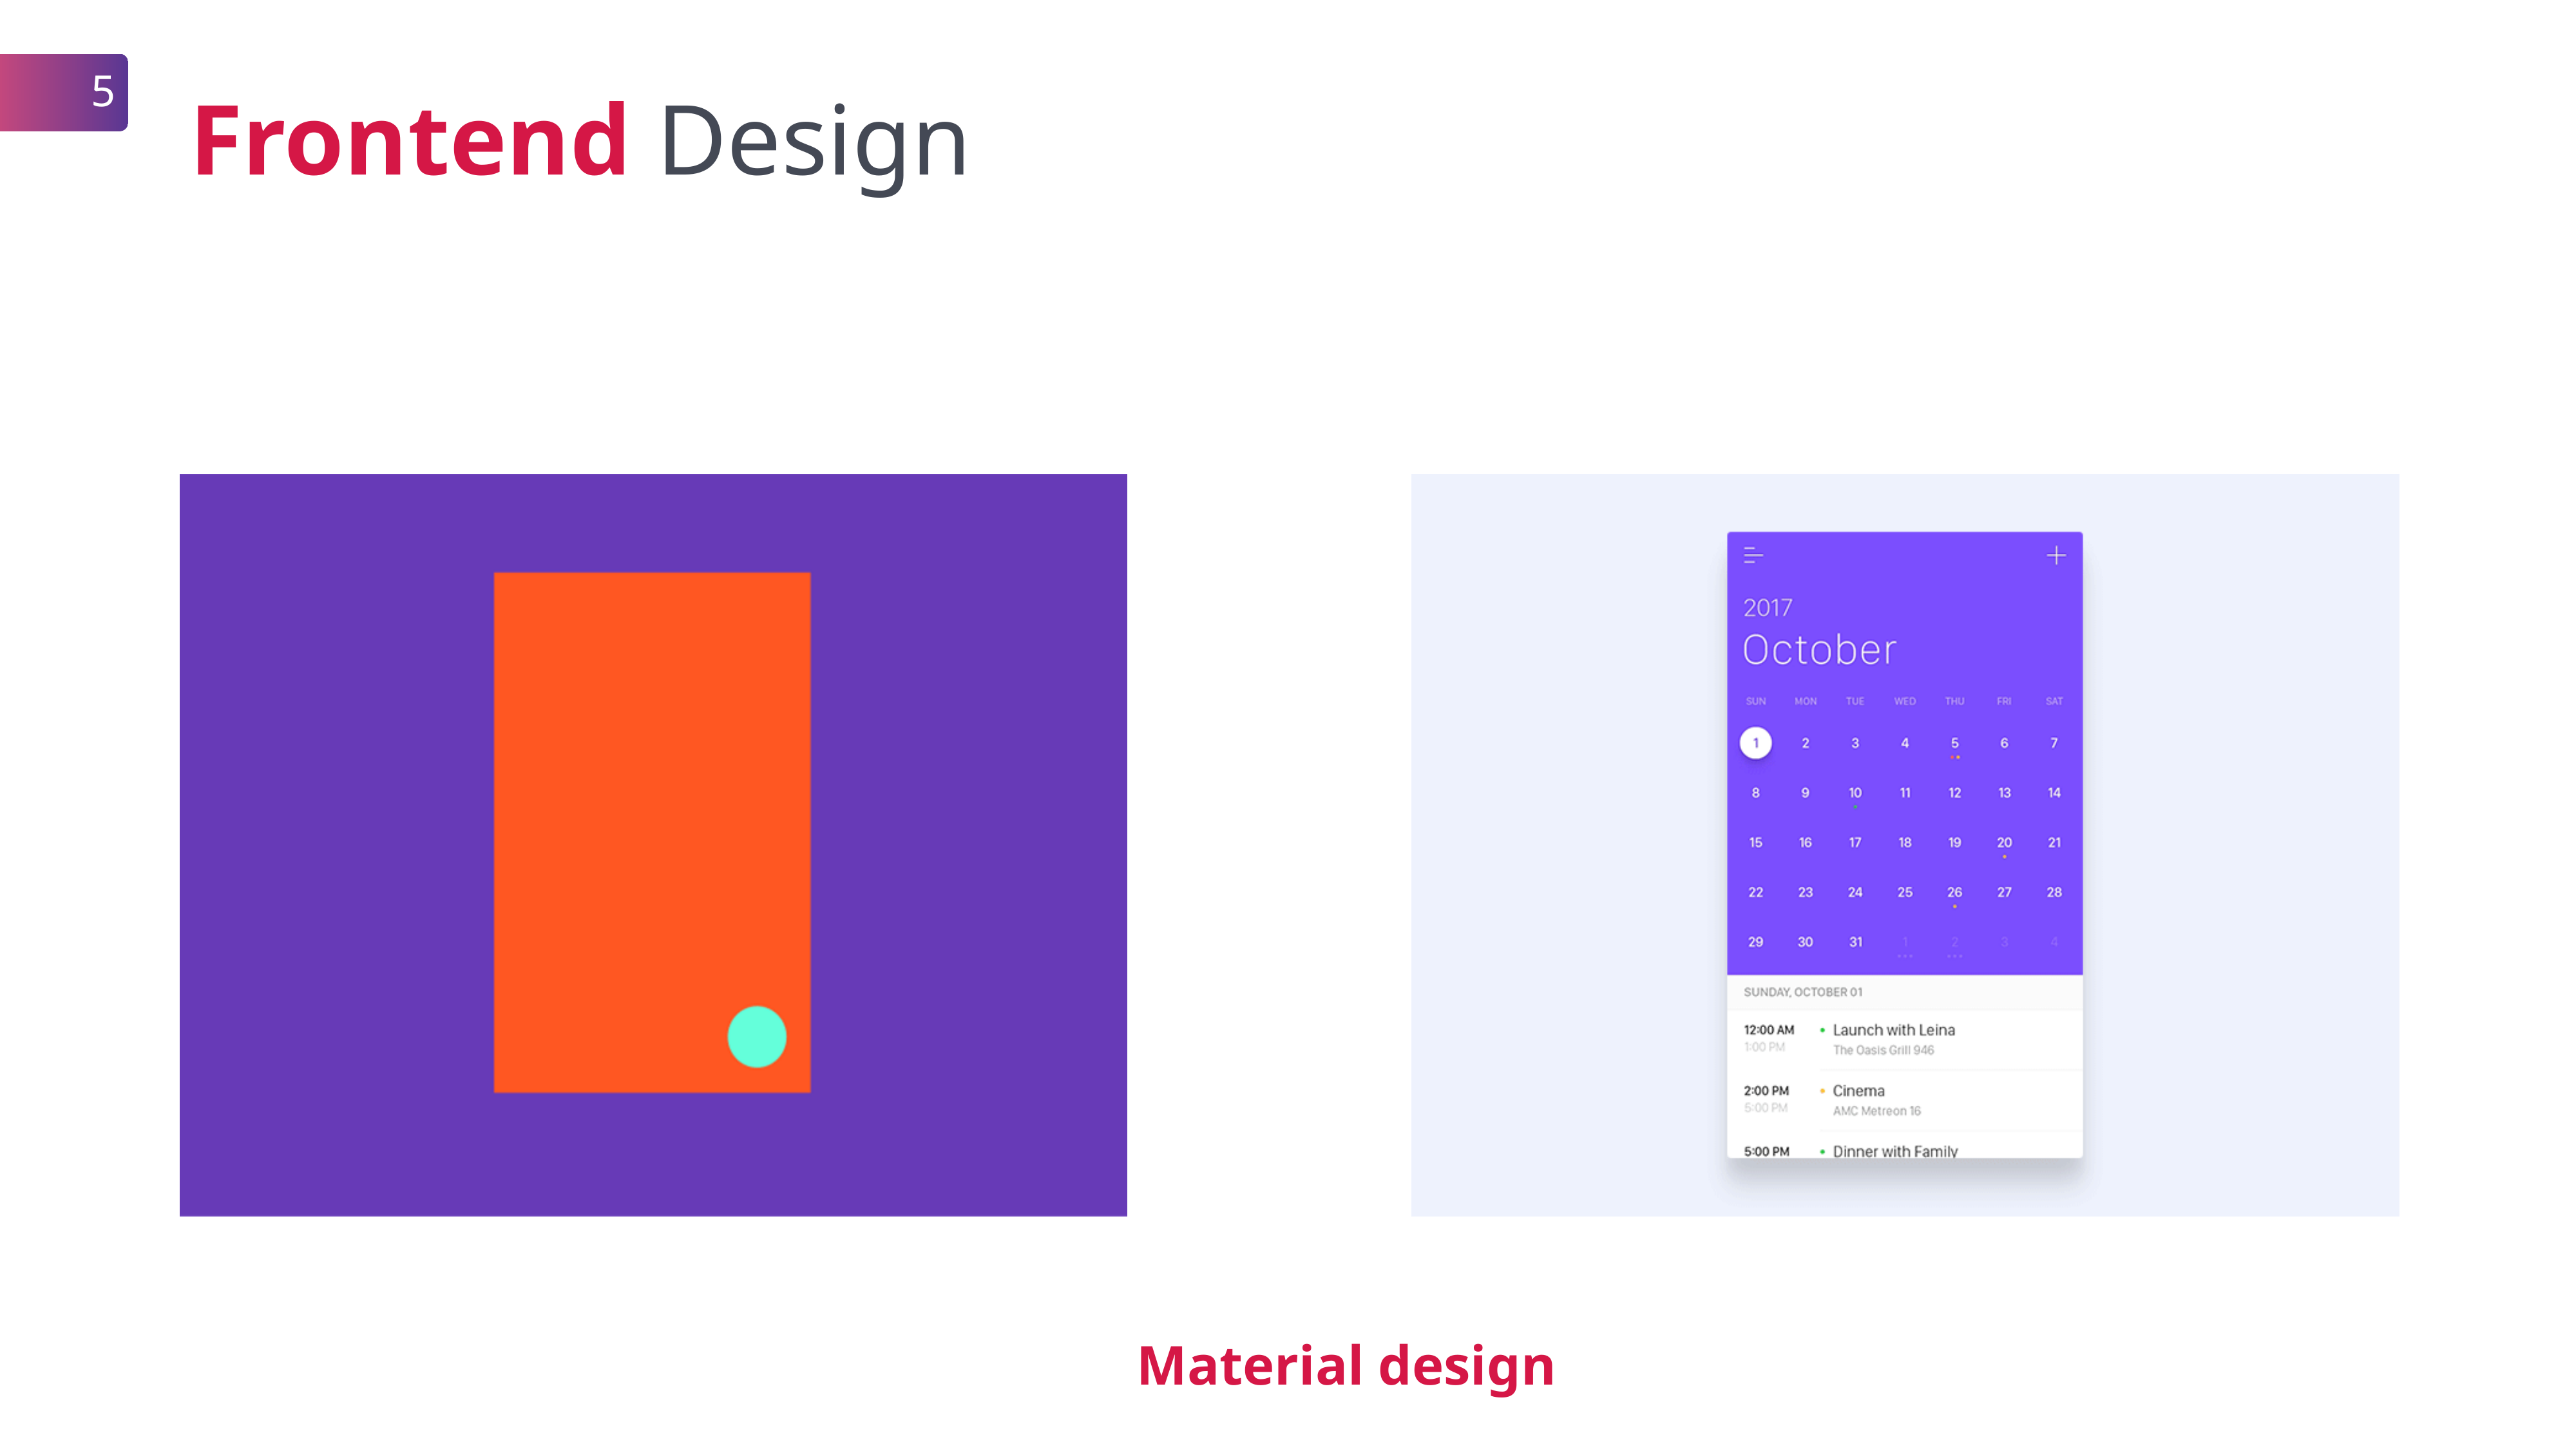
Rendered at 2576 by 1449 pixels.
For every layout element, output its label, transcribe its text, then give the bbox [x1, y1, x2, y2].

text_box Frontend Design [180, 73, 1283, 199]
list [180, 474, 1127, 1217]
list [1411, 474, 2399, 1217]
text_box Material design [1127, 1326, 1606, 1401]
slide_number 5 [0, 53, 129, 131]
